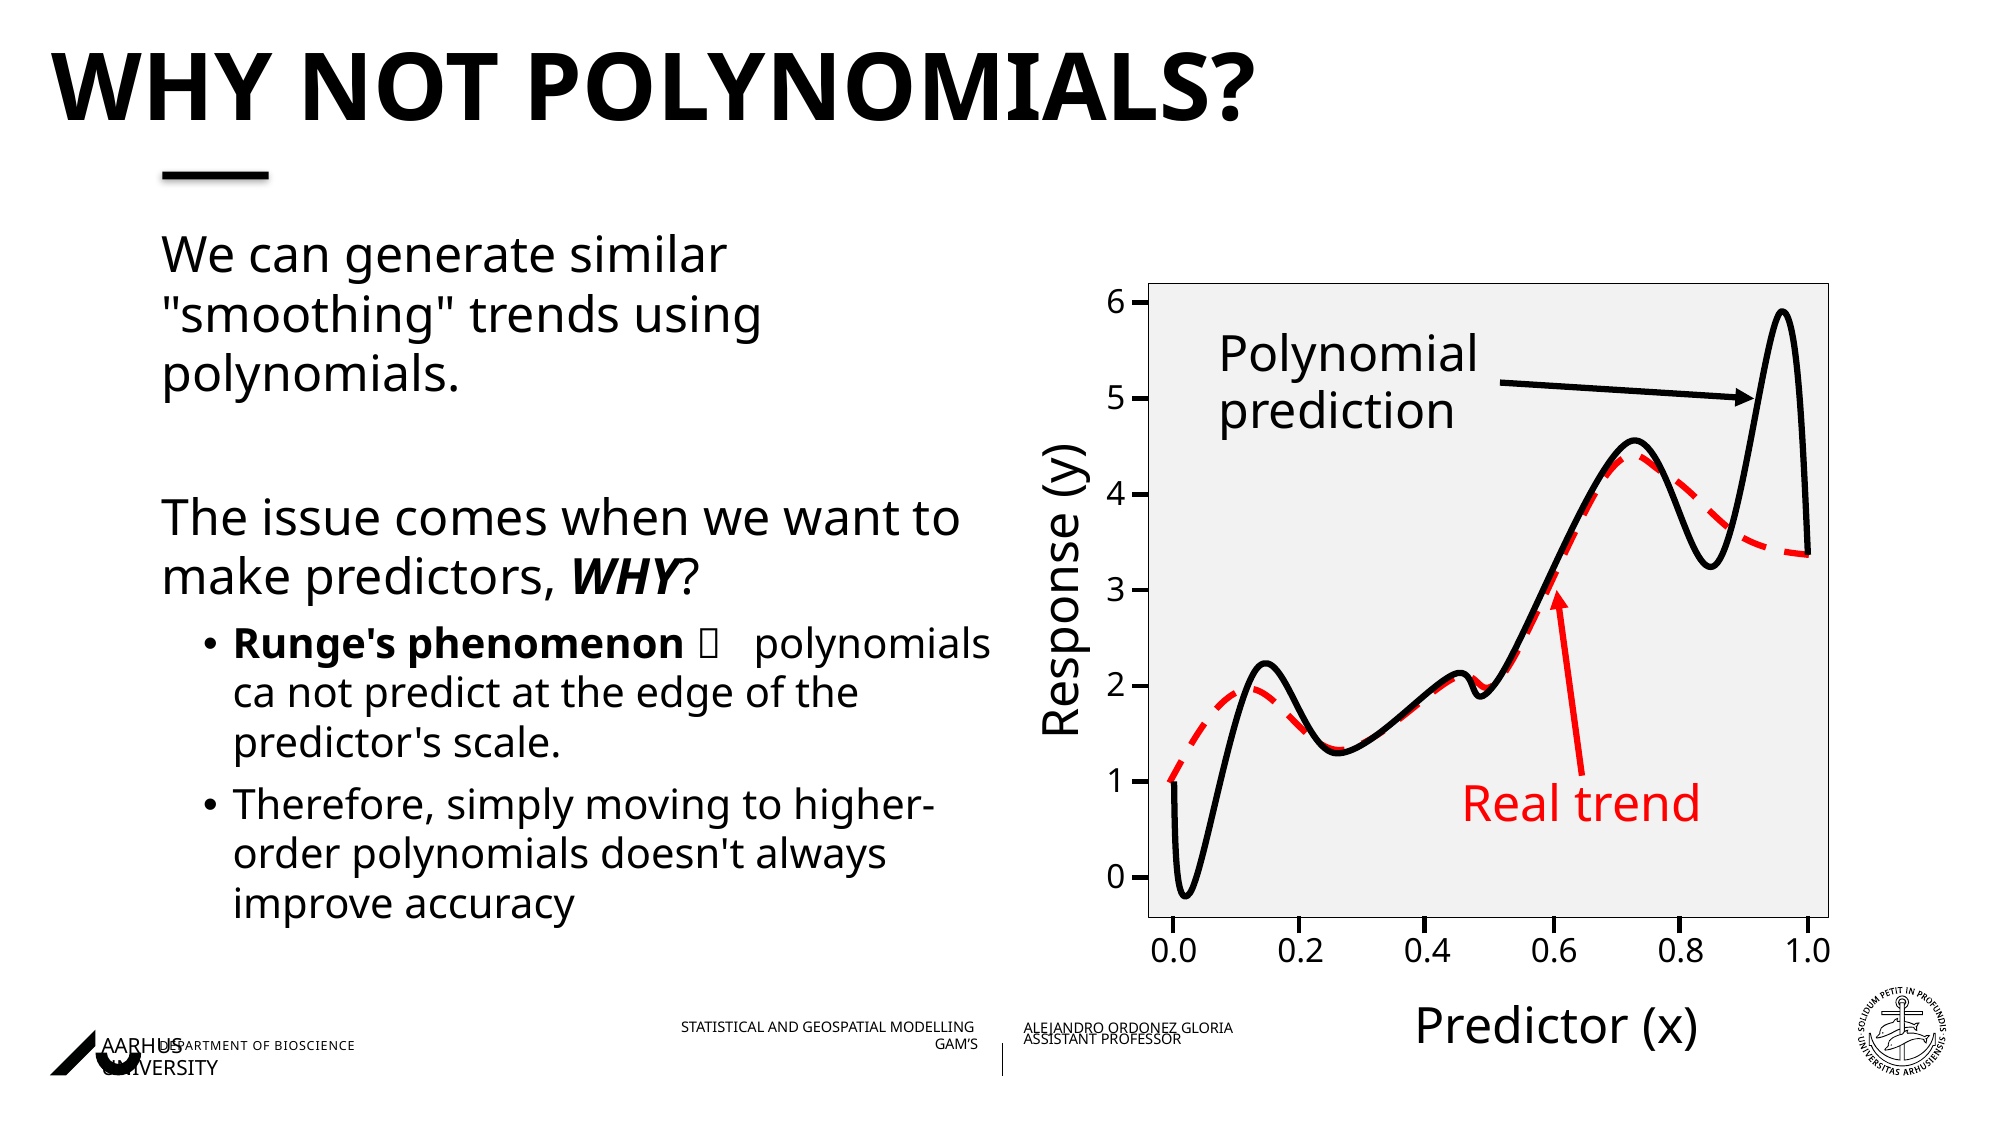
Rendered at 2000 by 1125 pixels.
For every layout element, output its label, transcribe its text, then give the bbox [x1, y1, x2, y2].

text_box 0 [1106, 858, 1126, 897]
text_box [1664, 473, 1730, 566]
text_box 6 [1106, 283, 1126, 322]
text_box 2 [1106, 666, 1126, 705]
text_box 0.4 [1404, 932, 1451, 971]
text_box [1383, 687, 1440, 732]
text_box 5 [1106, 379, 1126, 418]
text_box Real trend [1461, 775, 1703, 833]
text_box 0.2 [1277, 932, 1325, 971]
text_box 1 [1106, 762, 1126, 801]
text_box 4 [1106, 475, 1126, 514]
text_box Polynomial prediction [1218, 325, 1500, 440]
title Why not Polynomials? [51, 40, 1948, 164]
text_box [1307, 733, 1318, 743]
list ​We can generate similar "smoothing" trends using polynomials. ​ ​The issue comes when we want to make predictors, WHY? Runge's phenomenon  polynomials ca not predict at the edge of the predictor's scale. Therefore, simply moving to higher-order polynomials doesn't always improve accuracy [161, 224, 1000, 968]
text_box 0.6 [1530, 932, 1578, 971]
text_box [1556, 589, 1583, 776]
text_box [1148, 283, 1829, 917]
text_box 3 [1106, 570, 1126, 609]
text_box 0.0 [1150, 932, 1198, 971]
text_box Predictor (x) [1414, 997, 1699, 1055]
text_box Response (y) [1033, 443, 1091, 740]
text_box [1169, 689, 1246, 783]
text_box 0.8 [1657, 932, 1705, 971]
text_box 1.0 [1784, 932, 1832, 971]
text_box [1174, 311, 1808, 897]
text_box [1499, 382, 1755, 399]
